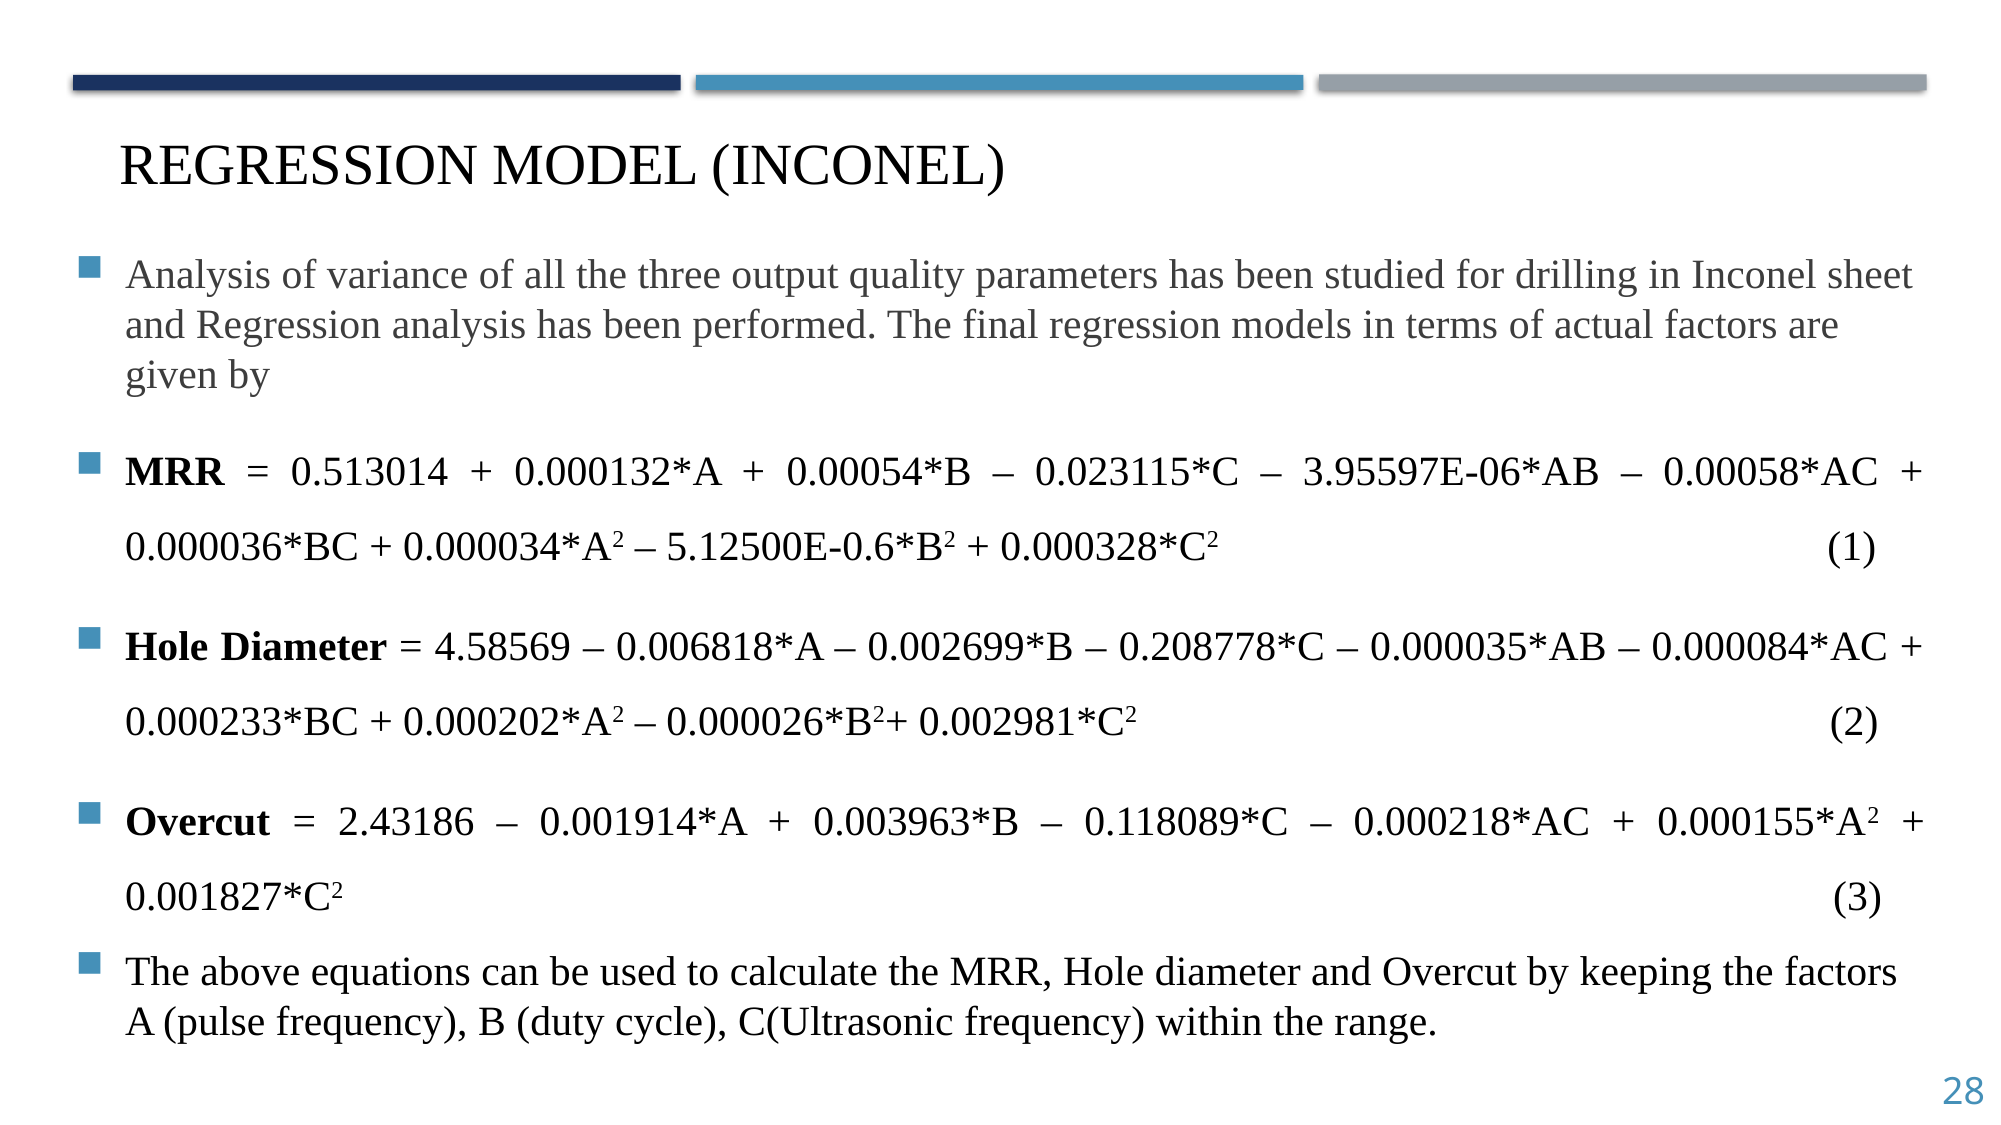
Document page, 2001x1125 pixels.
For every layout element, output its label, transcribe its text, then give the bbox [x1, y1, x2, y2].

slide_number 28 [1827, 1062, 2000, 1123]
list Analysis of variance of all the three output quality parameters has been studied for drilling in Inconel sheet and Regression analysis has been performed. The final regression models in terms of actual factors are given by MRR = 0.513014 + 0.000132*A + 0.00054*B – 0.023115*C – 3.95597E-06*AB – 0.00058*AC + 0.000036*BC + 0.000034*A2 – 5.12500E-0.6*B2 + 0.000328*C2 (1) Hole Diameter = 4.58569 – 0.006818*A – 0.002699*B – 0.208778*C – 0.000035*AB – 0.000084*AC + 0.000233*BC + 0.000202*A2 – 0.000026*B2+ 0.002981*C2 (2) Overcut = 2.43186 – 0.001914*A + 0.003963*B – 0.118089*C – 0.000218*AC + 0.000155*A2 + 0.001827*C2 (3) The above equations can be used to calculate the MRR, Hole diameter and Overcut by keeping the factors A (pulse frequency), B (duty cycle), C(Ultrasonic frequency) within the range. [59, 179, 1941, 1112]
title Regression model (Inconel) [104, 37, 1914, 204]
